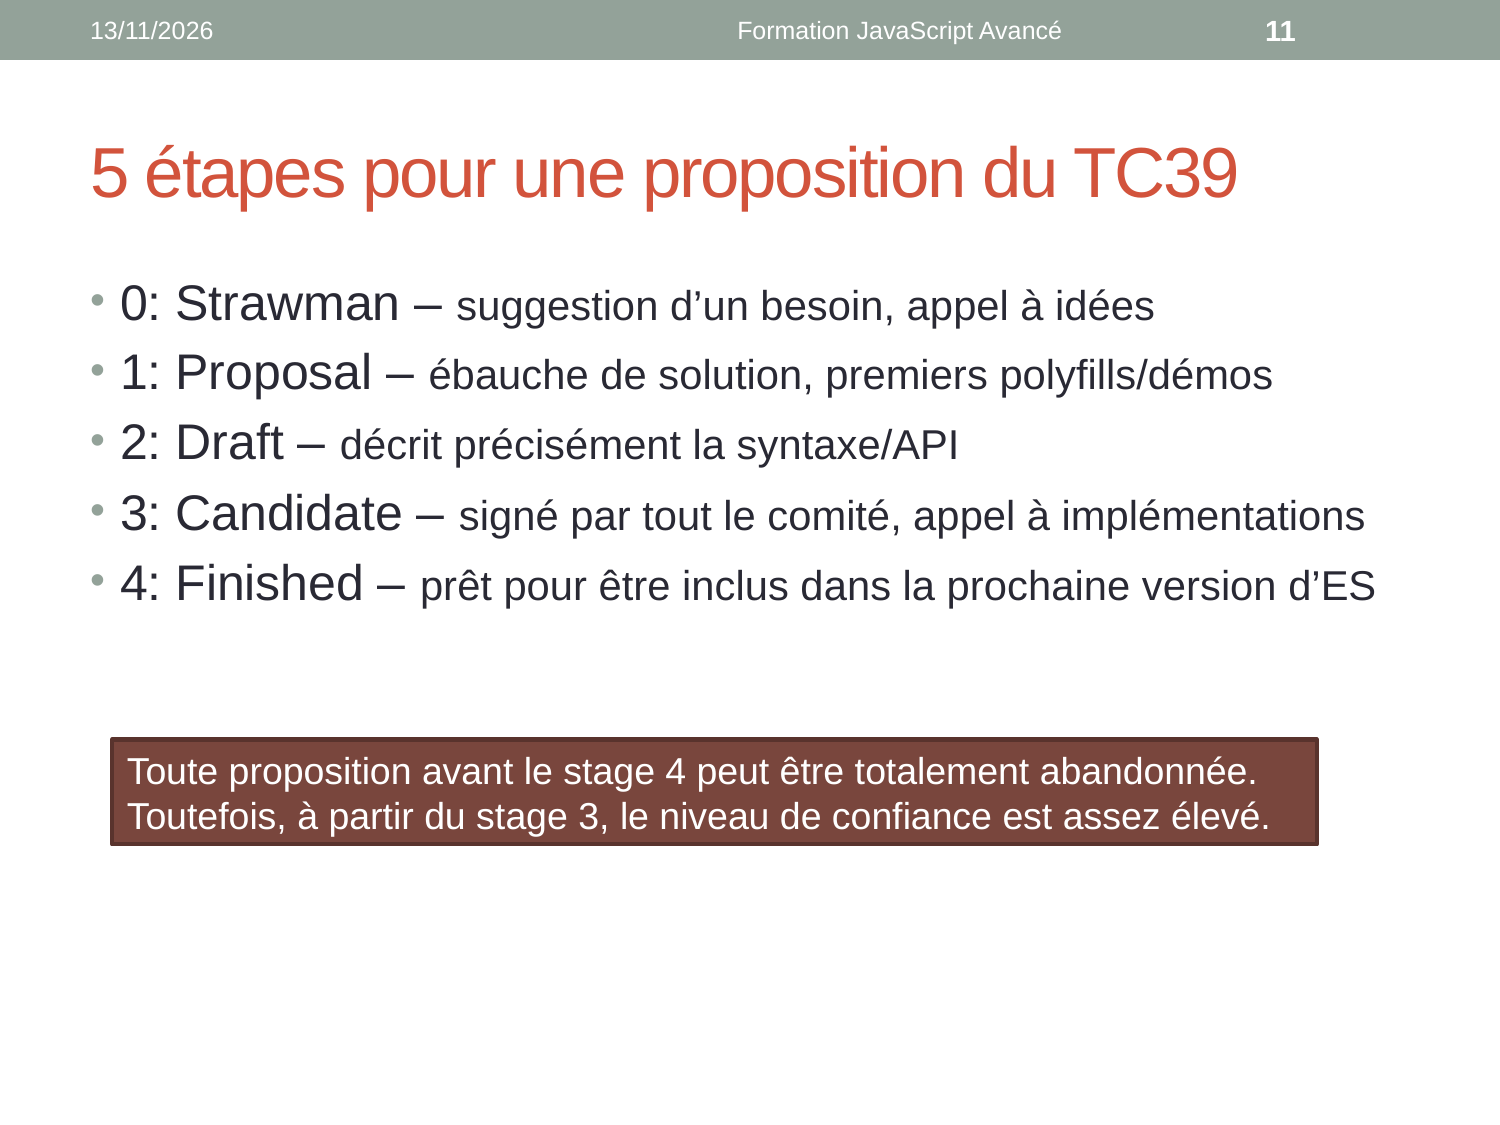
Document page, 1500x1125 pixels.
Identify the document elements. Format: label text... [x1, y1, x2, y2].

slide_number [75, 3, 550, 57]
slide_number 11 [1250, 3, 1425, 57]
title 5 étapes pour une proposition du TC39 [75, 87, 1425, 250]
text_box Toute proposition avant le stage 4 peut être totalement abandonnée. Toutefois, à partir du stage 3, le niveau de confiance est assez élevé. [110, 737, 1319, 846]
footer Formation JavaScript Avancé [562, 3, 1238, 57]
list 0: Strawman – suggestion d’un besoin, appel à idées 1: Proposal – ébauche de solution, premiers polyfills/démos 2: Draft – décrit précisément la syntaxe/API 3: Candidate – signé par tout le comité, appel à implémentations 4: Finished – prêt pour être inclus dans la prochaine version d’ES [75, 262, 1425, 1063]
